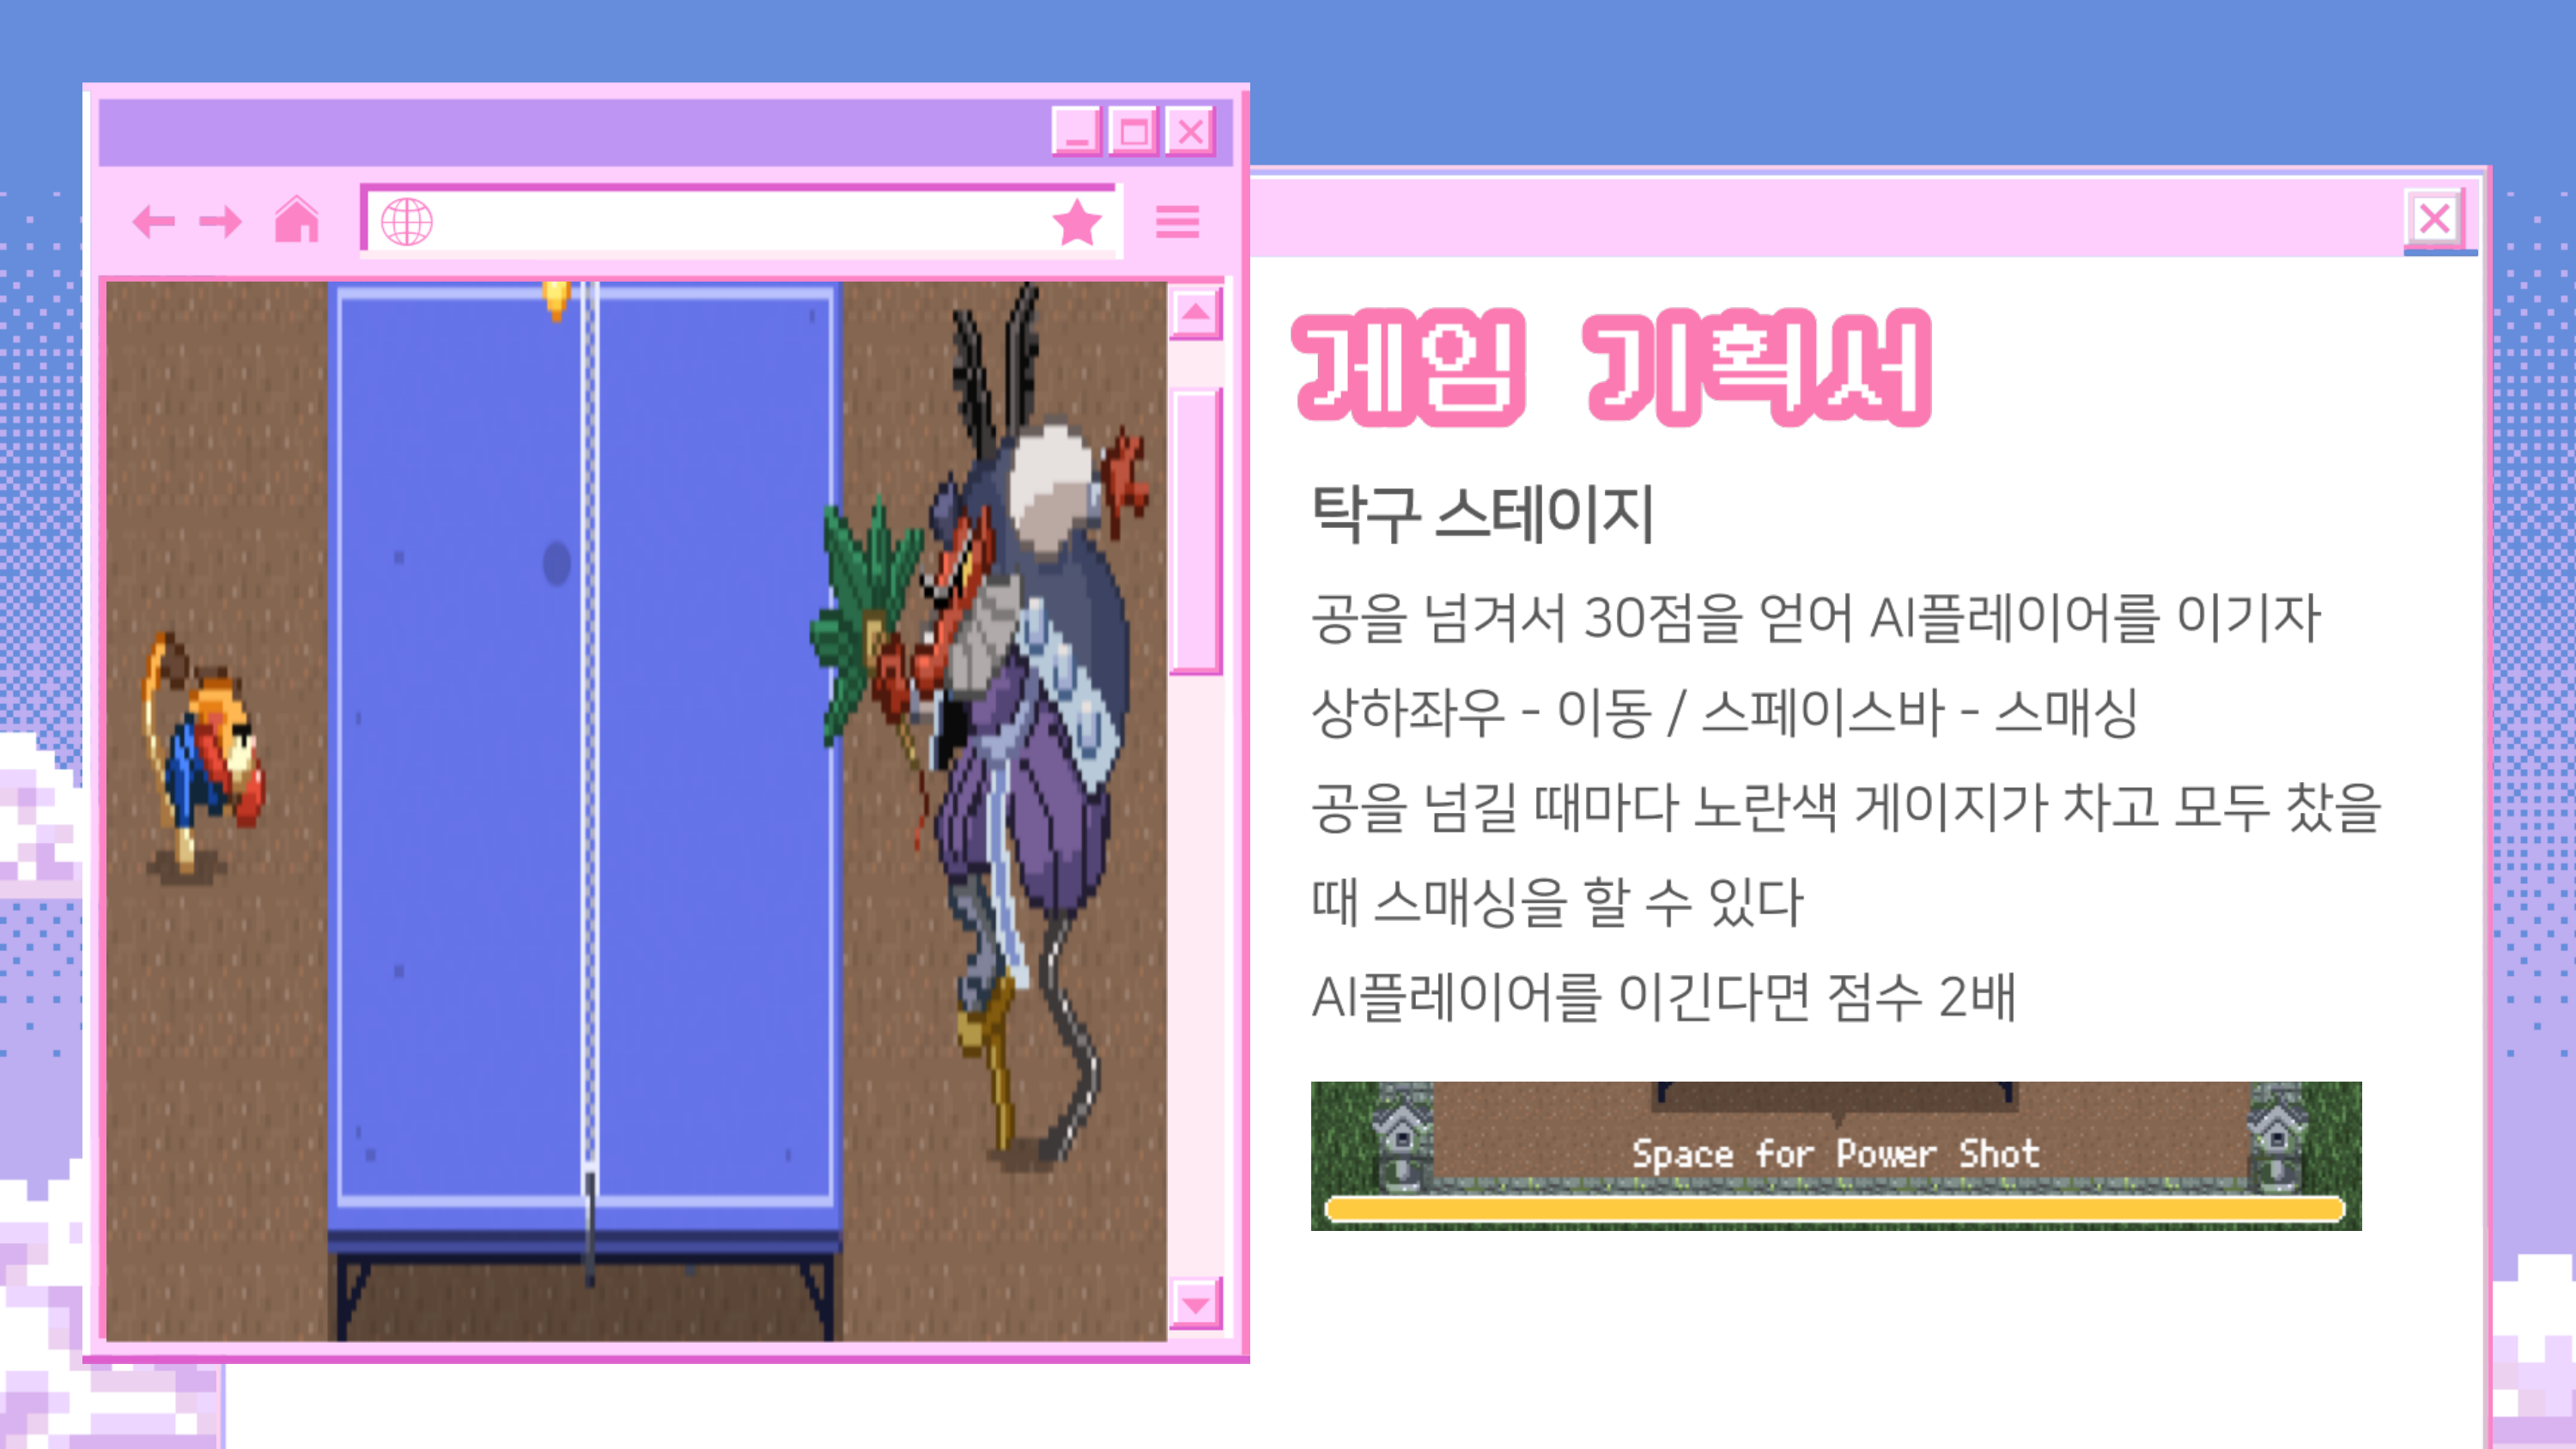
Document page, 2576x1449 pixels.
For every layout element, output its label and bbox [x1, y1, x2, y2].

text_box [82, 82, 1251, 1364]
picture [1236, 210, 2439, 1222]
text_box [0, 0, 2576, 1449]
text_box [216, 165, 2493, 1449]
